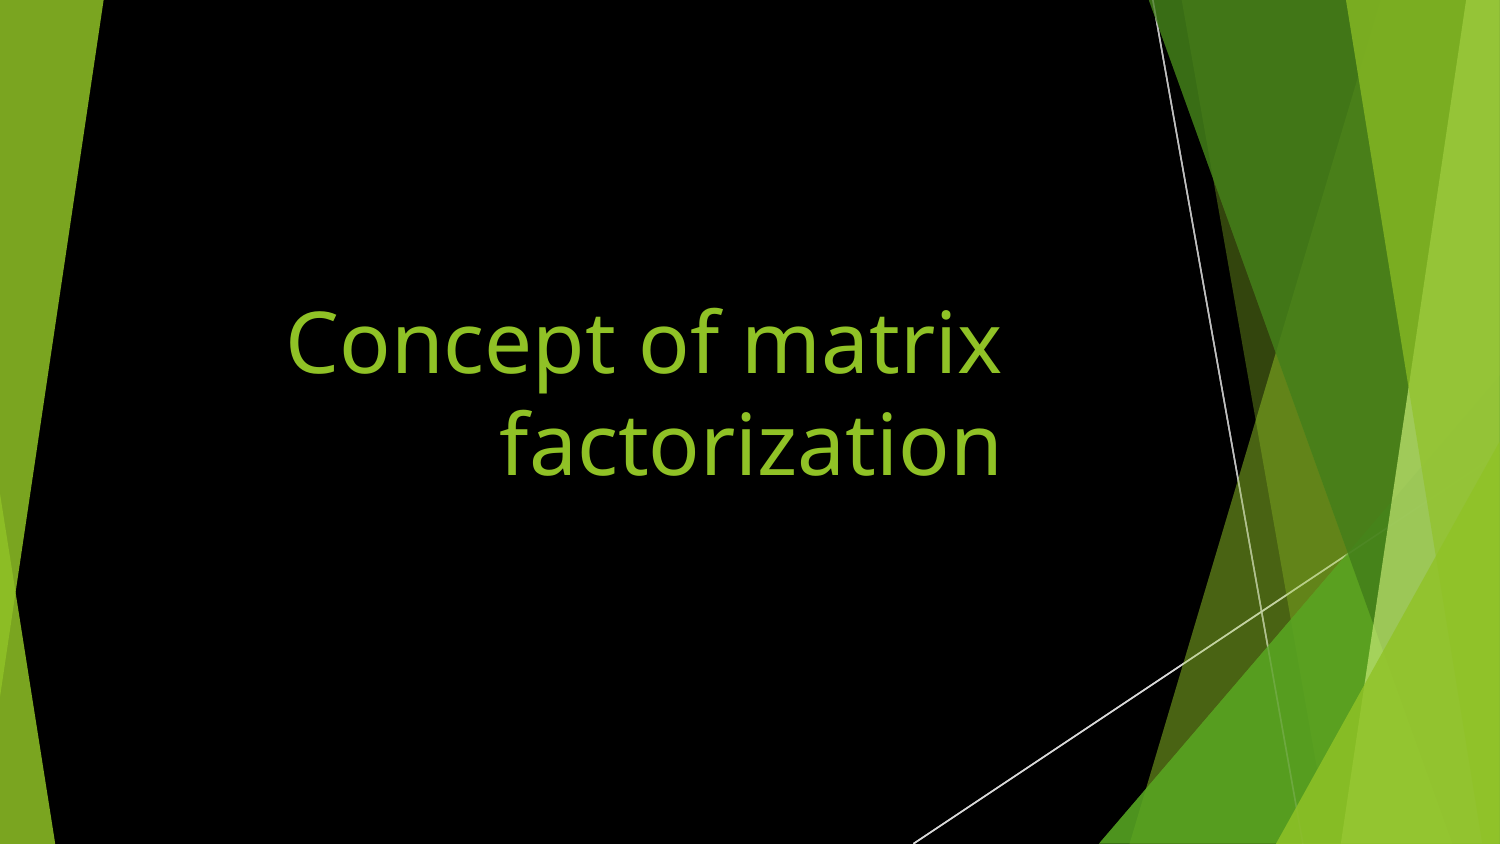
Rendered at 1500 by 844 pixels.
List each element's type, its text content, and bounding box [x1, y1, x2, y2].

title Concept of matrix factorization [59, 295, 1015, 499]
